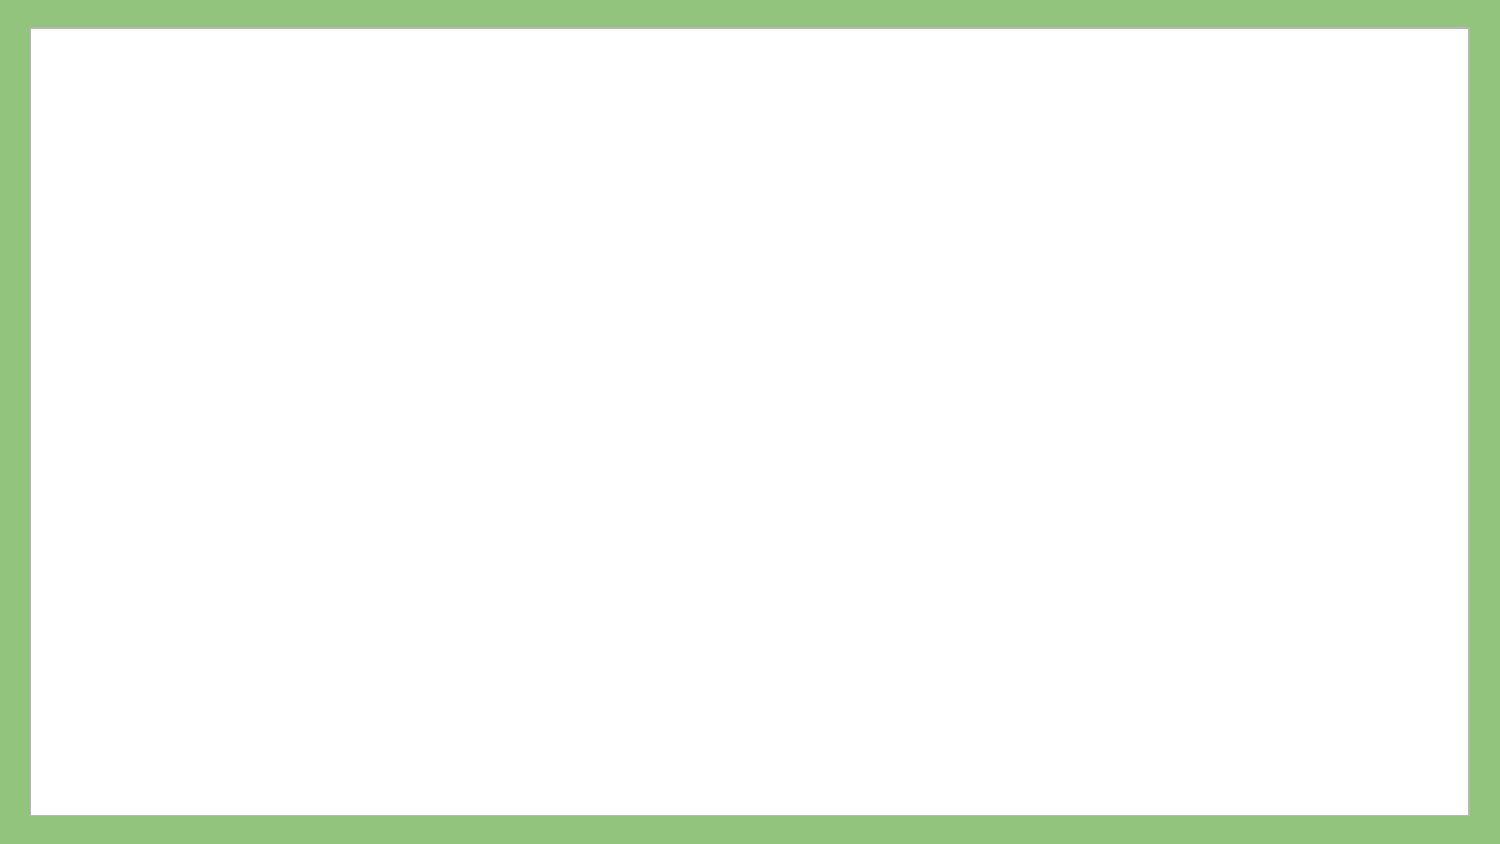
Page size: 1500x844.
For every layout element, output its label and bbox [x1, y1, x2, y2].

text_box [30, 28, 1470, 816]
